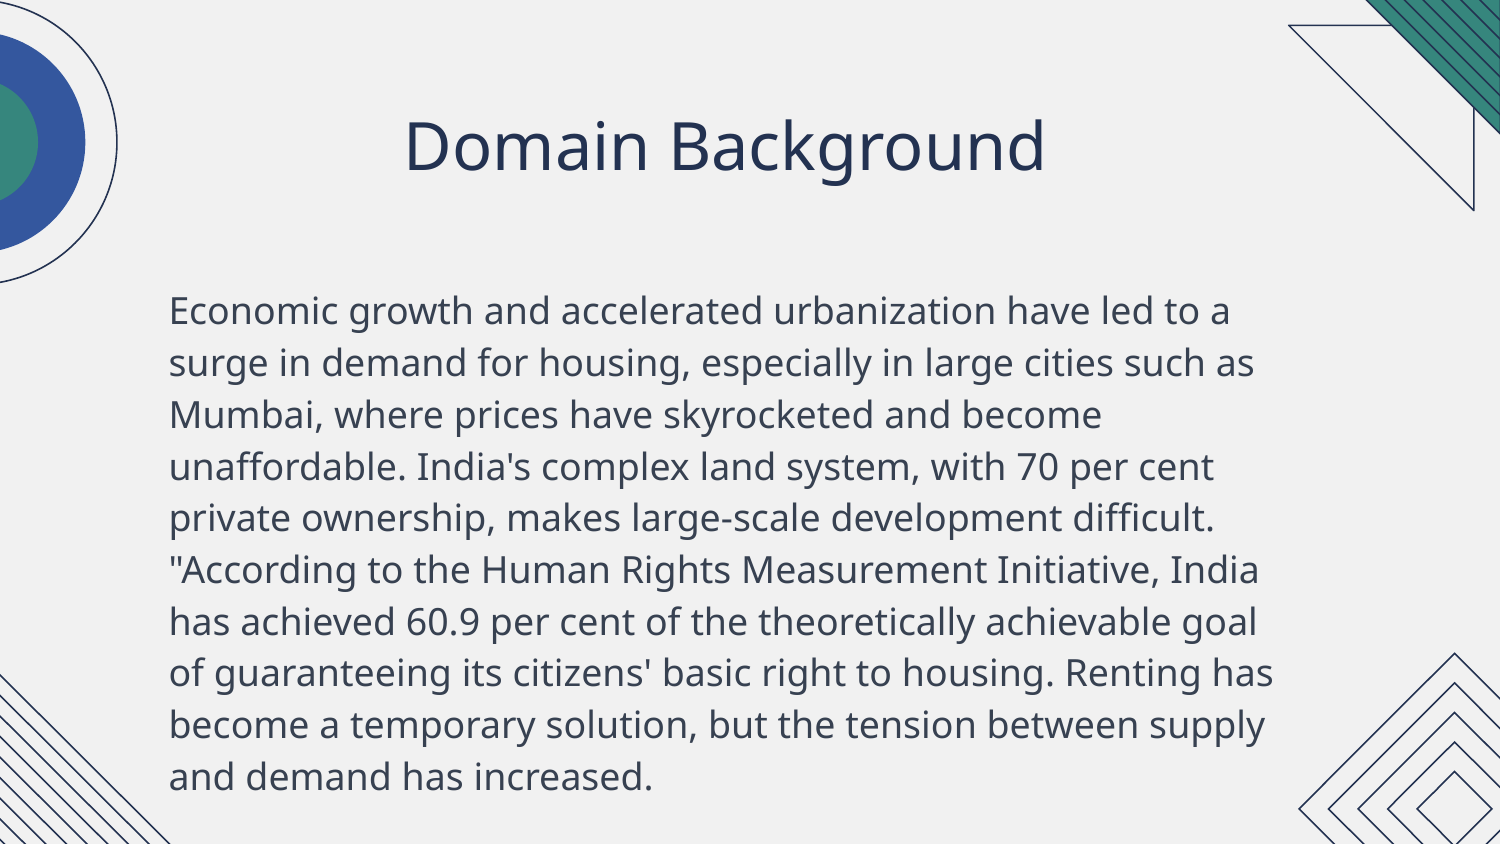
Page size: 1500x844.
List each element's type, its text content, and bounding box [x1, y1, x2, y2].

subtitle Economic growth and accelerated urbanization have led to a surge in demand for housing, especially in large cities such as Mumbai, where prices have skyrocketed and become unaffordable. India's complex land system, with 70 per cent private ownership, makes large-scale development difficult. "According to the Human Rights Measurement Initiative, India has achieved 60.9 per cent of the theoretically achievable goal of guaranteeing its citizens' basic right to housing. Renting has become a temporary solution, but the tension between supply and demand has increased. [153, 265, 1306, 756]
title Domain Background [144, 88, 1413, 183]
